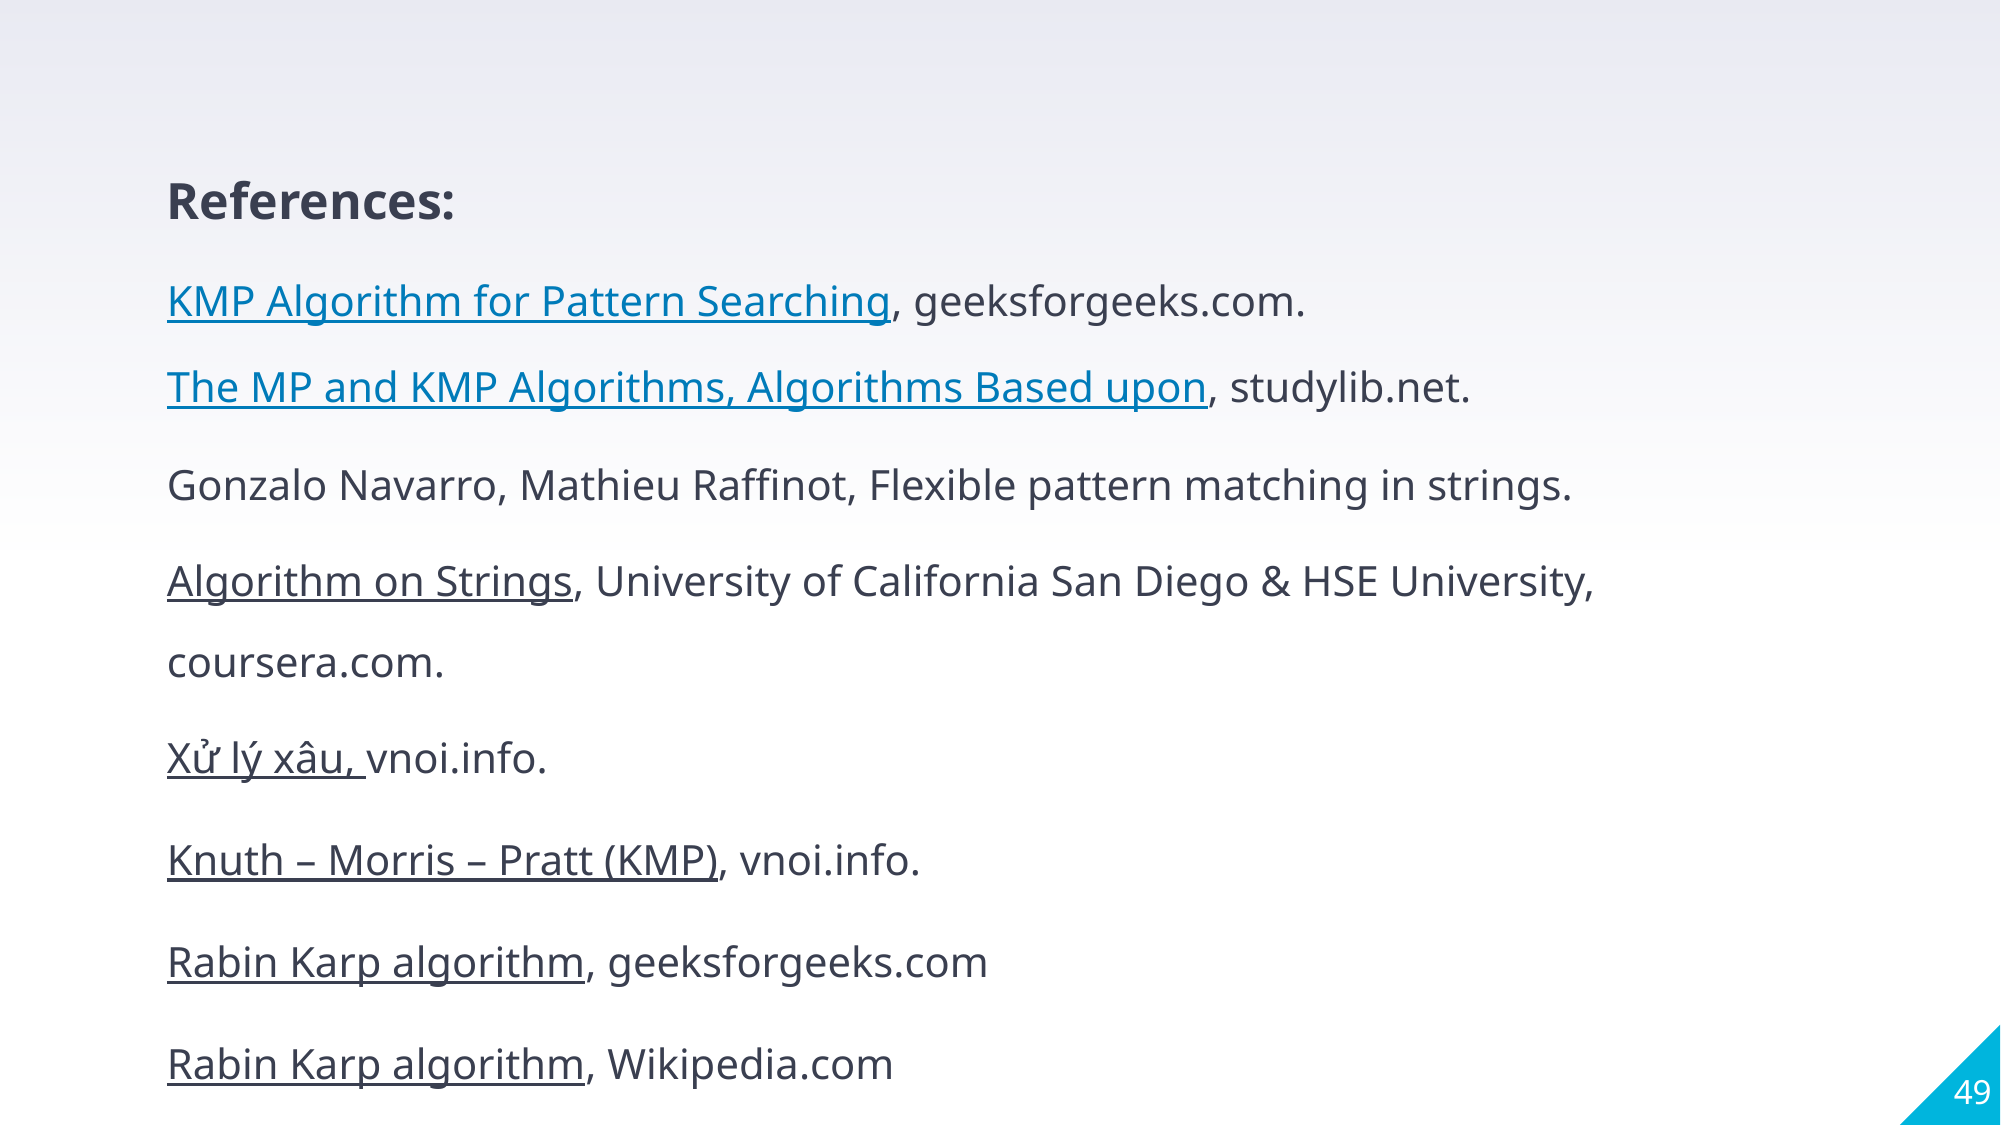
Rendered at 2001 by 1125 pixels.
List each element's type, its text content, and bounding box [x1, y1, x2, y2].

text_box References: KMP Algorithm for Pattern Searching, geeksforgeeks.com. The MP and KMP Algorithms, Algorithms Based upon, studylib.net. Gonzalo Navarro, Mathieu Raffinot, Flexible pattern matching in strings. Algorithm on Strings, University of California San Diego & HSE University, coursera.com. Xử lý xâu, vnoi.info. Knuth – Morris – Pratt (KMP), vnoi.info. Rabin Karp algorithm, geeksforgeeks.com Rabin Karp algorithm, Wikipedia.com [102, 139, 1863, 1041]
slide_number 49 [1891, 1014, 1992, 1117]
